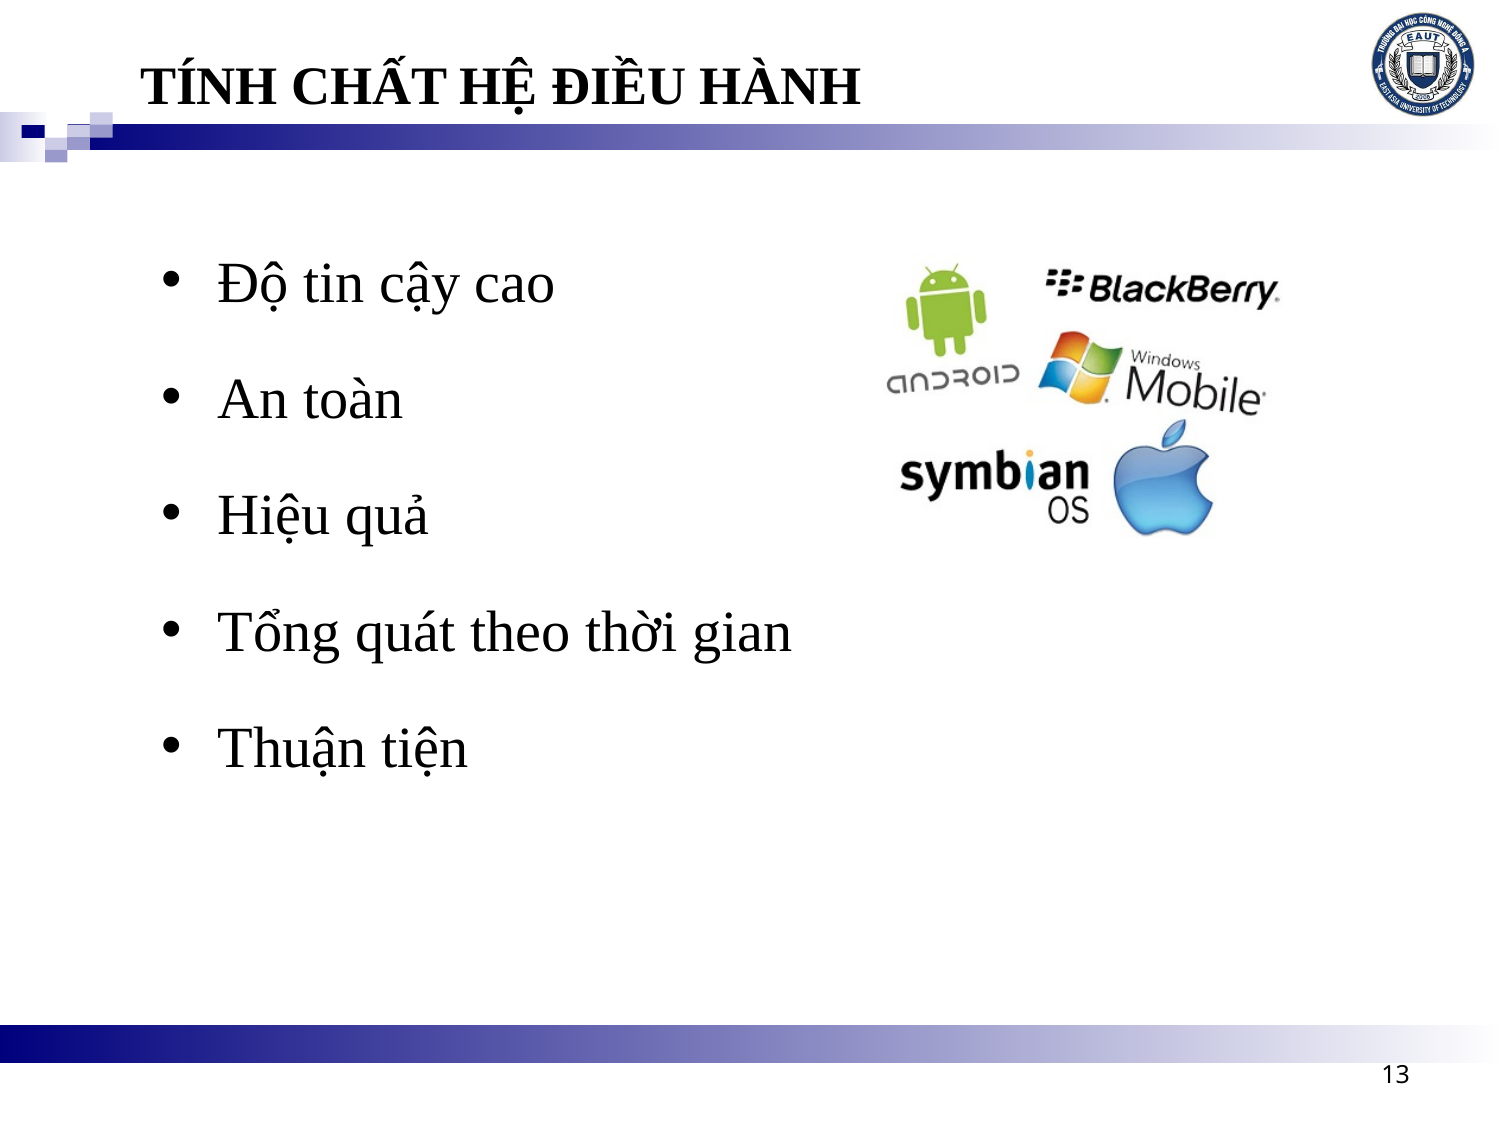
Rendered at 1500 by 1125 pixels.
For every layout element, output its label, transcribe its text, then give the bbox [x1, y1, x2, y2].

slide_number 13 [1074, 1025, 1425, 1100]
picture [855, 234, 1330, 563]
text_box Độ tin cậy cao An toàn Hiệu quả Tổng quát theo thời gian Thuận tiện [146, 201, 1500, 827]
list TÍNH CHẤT HỆ ĐIỀU HÀNH [125, 23, 975, 124]
